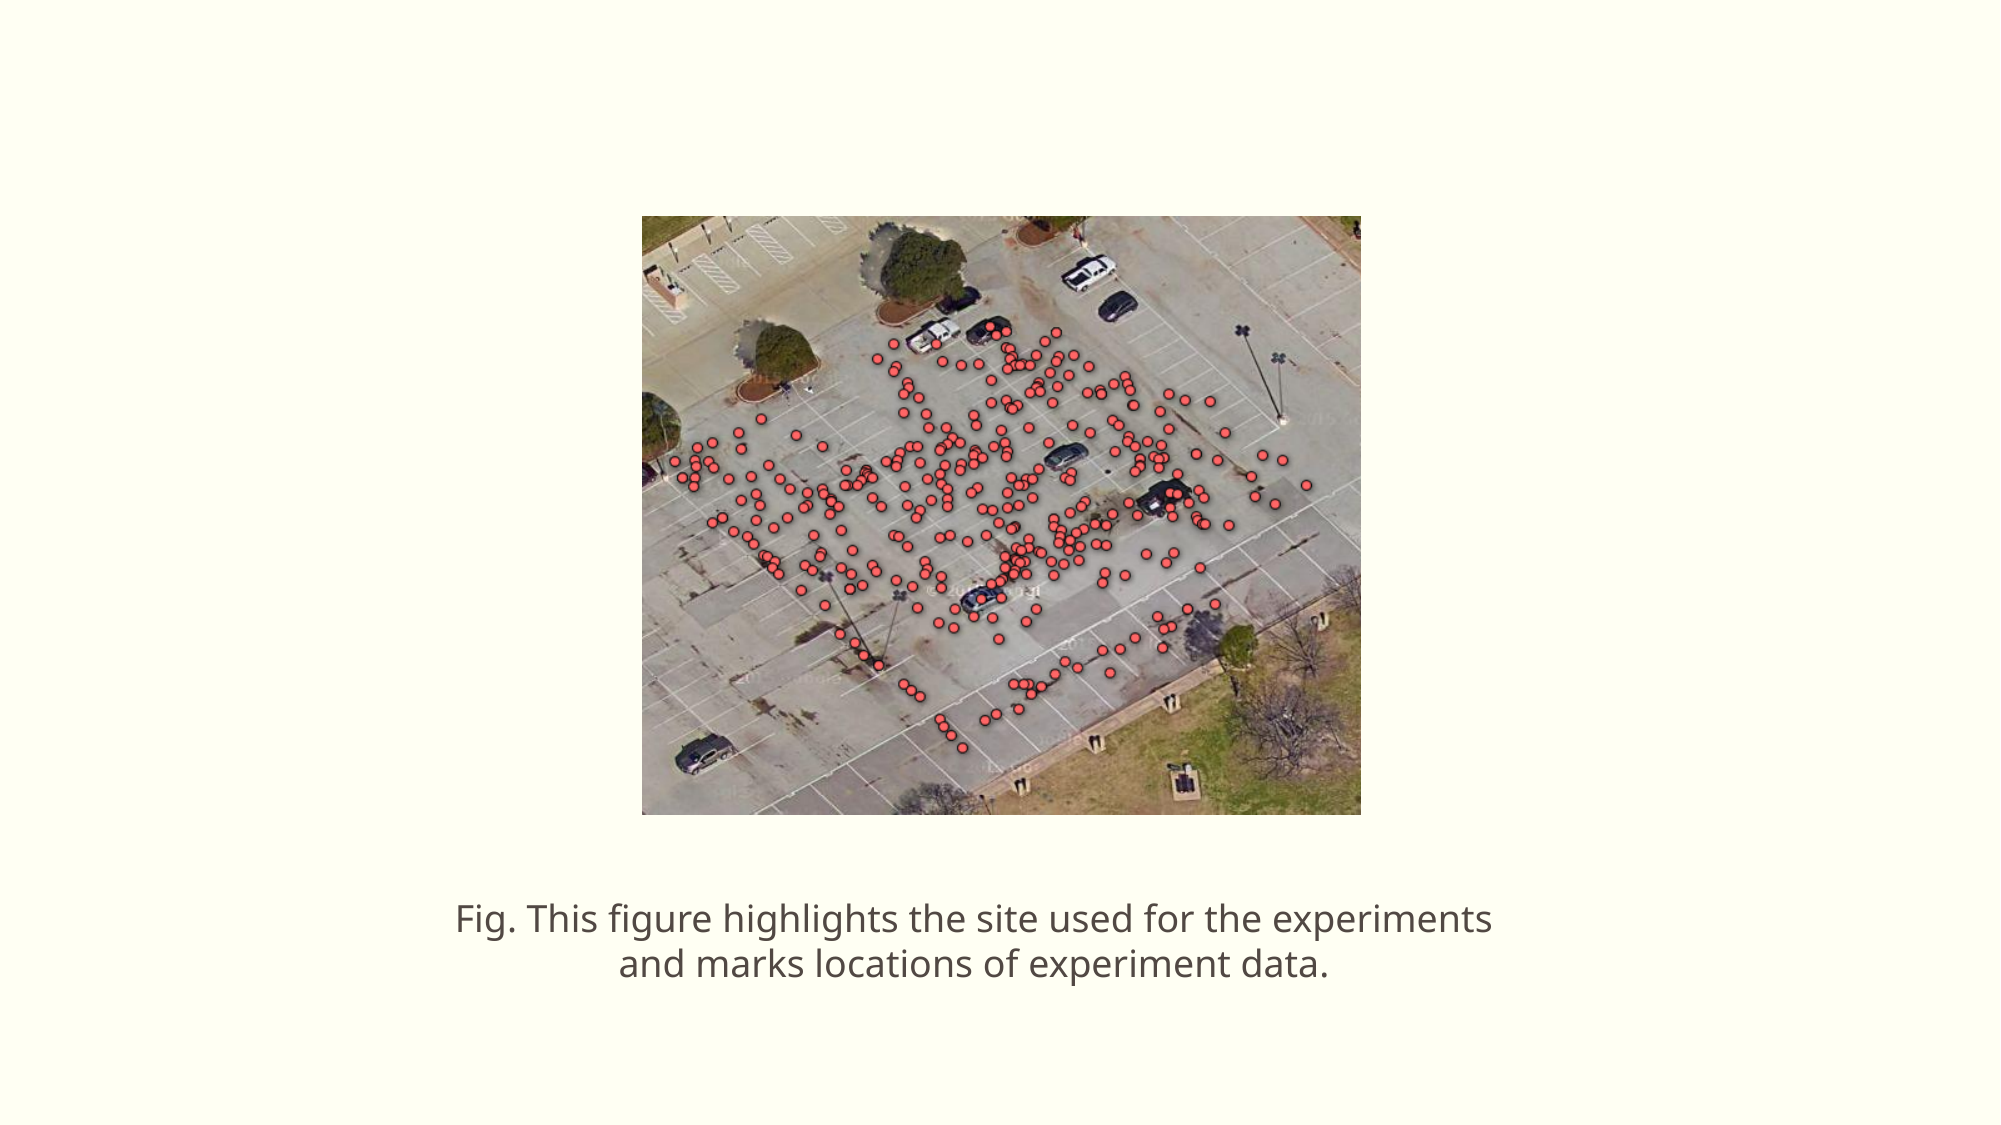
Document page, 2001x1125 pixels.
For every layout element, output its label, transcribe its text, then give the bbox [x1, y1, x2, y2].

picture [642, 216, 1361, 815]
text_box Fig. This figure highlights the site used for the experiments and marks locations of experiment data. [425, 887, 1523, 1038]
